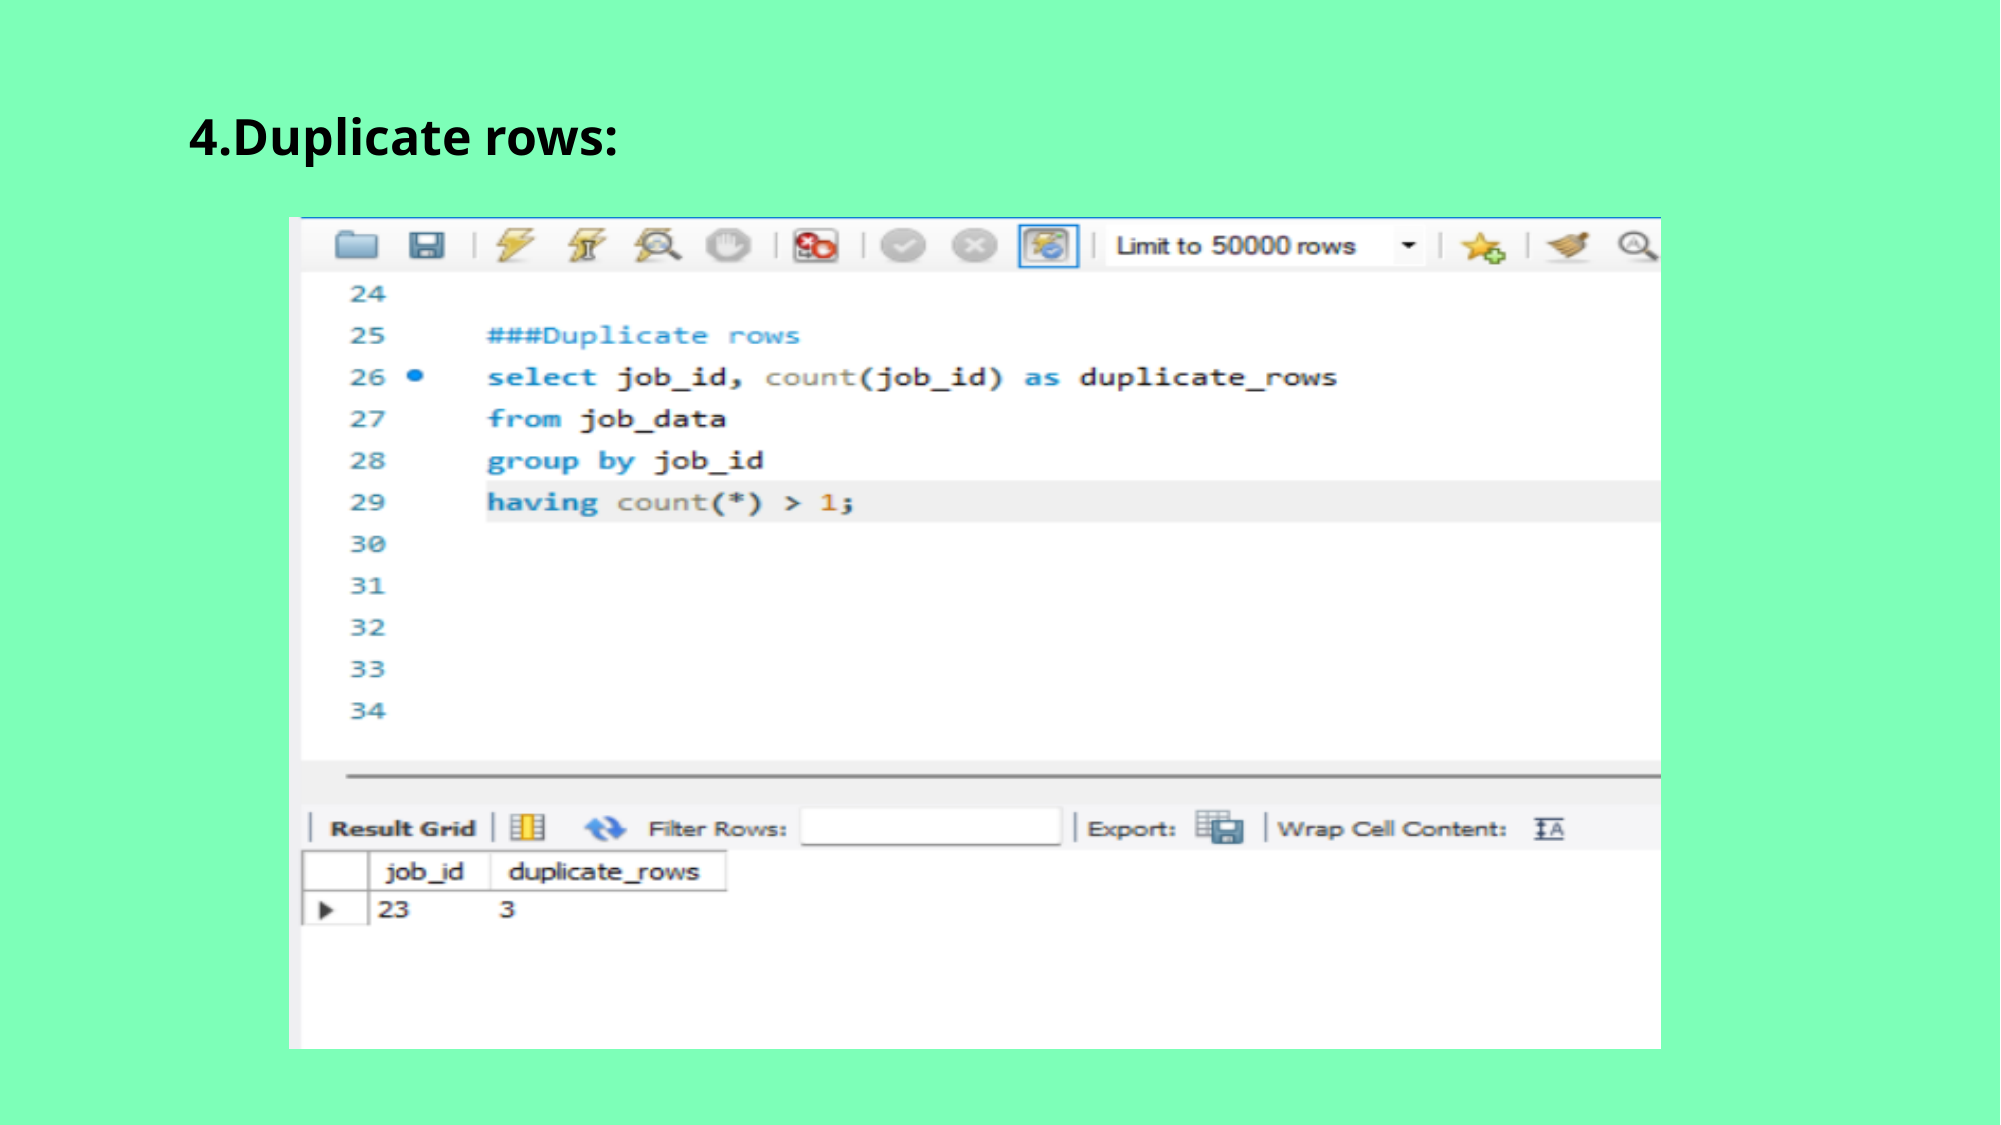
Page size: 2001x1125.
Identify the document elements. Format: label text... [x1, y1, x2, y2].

list 4.Duplicate rows: [174, 92, 1825, 977]
picture [288, 217, 1661, 1049]
